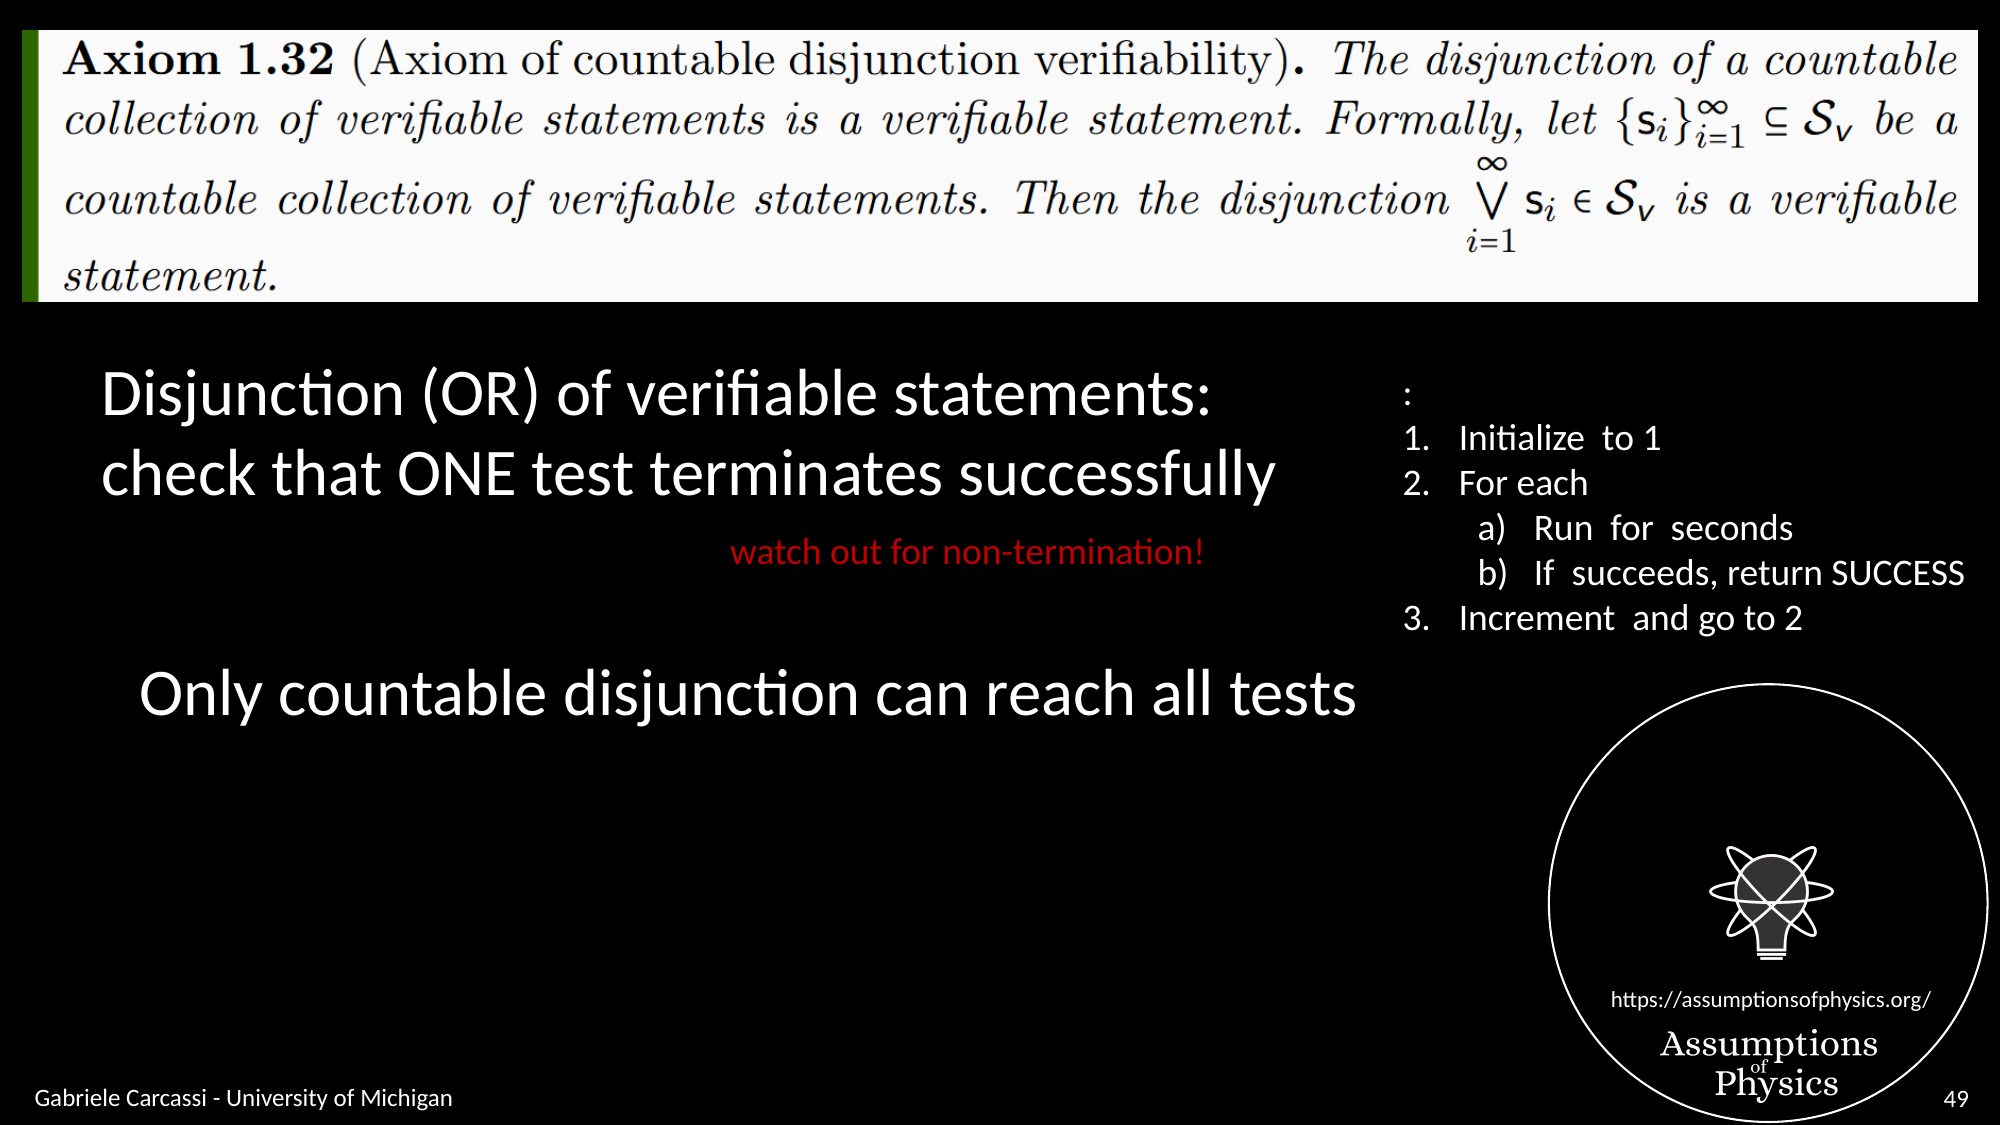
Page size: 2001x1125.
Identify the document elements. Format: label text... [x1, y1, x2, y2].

text_box Disjunction (OR) of verifiable statements: check that ONE test terminates successfully [86, 341, 1292, 517]
footer Gabriele Carcassi - University of Michigan [19, 1077, 999, 1116]
picture [21, 29, 1978, 302]
picture [1709, 846, 1834, 960]
text_box watch out for non-termination! [715, 519, 1221, 580]
slide_number 49 [1893, 1078, 1985, 1116]
picture [1660, 1029, 1877, 1103]
